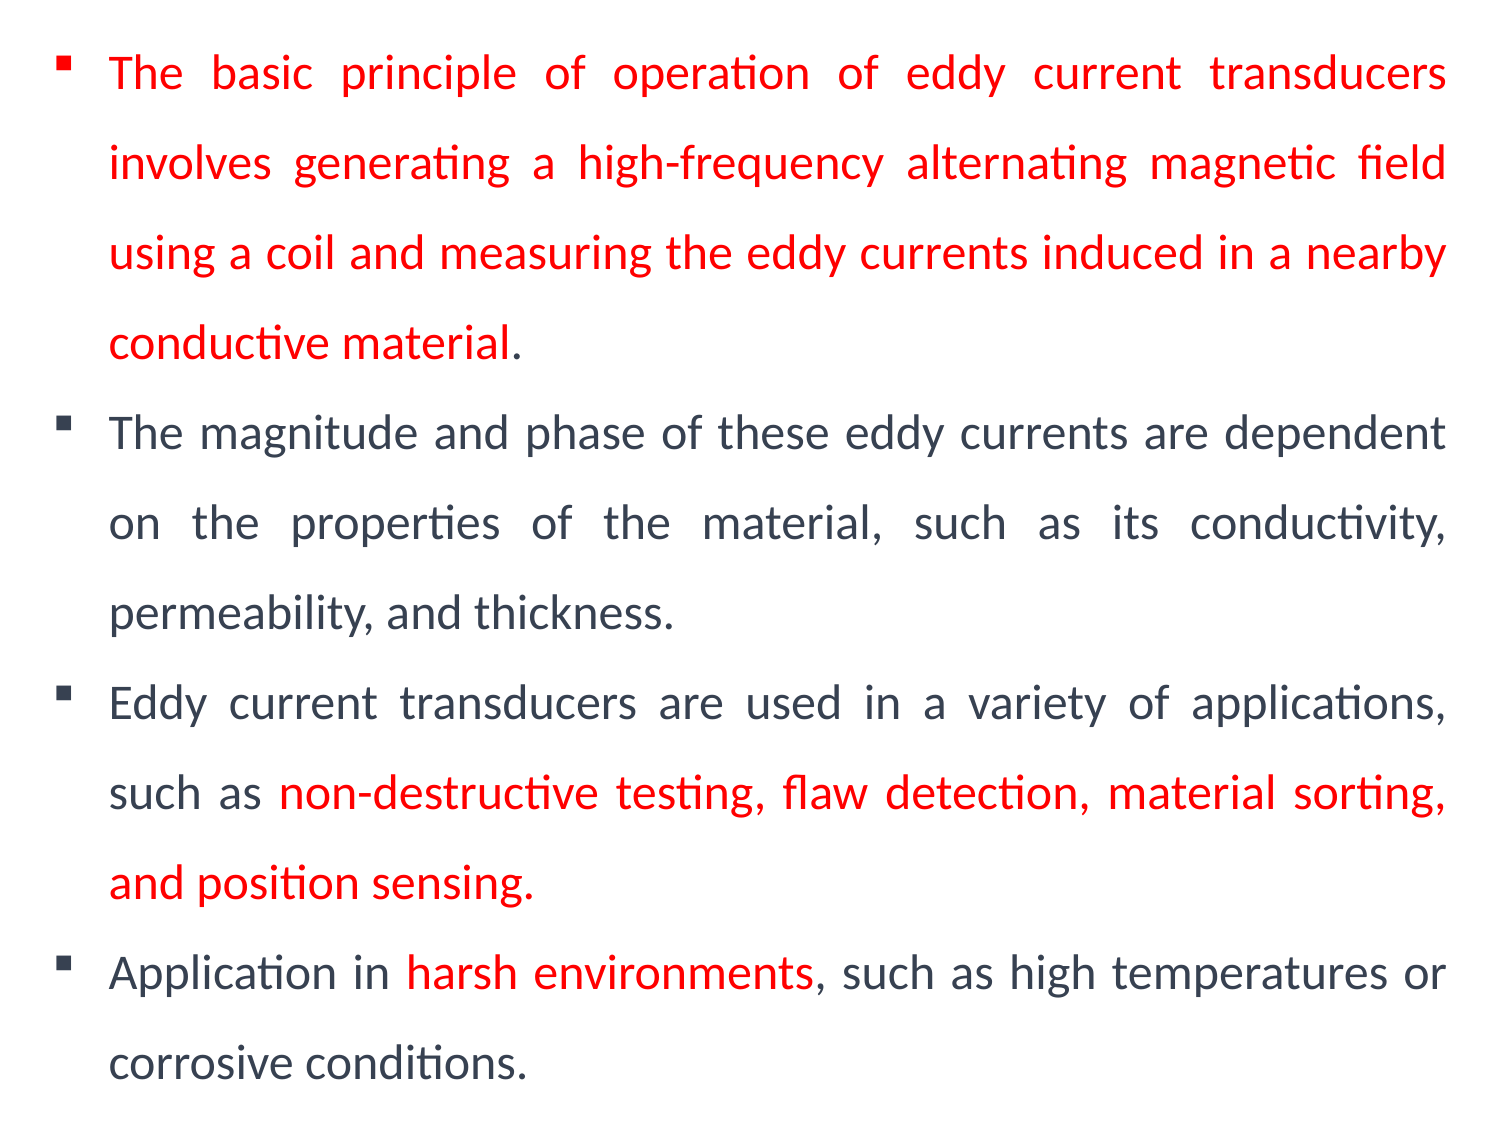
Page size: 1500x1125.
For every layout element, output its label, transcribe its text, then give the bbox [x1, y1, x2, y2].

text_box The basic principle of operation of eddy current transducers involves generating a high-frequency alternating magnetic field using a coil and measuring the eddy currents induced in a nearby conductive material. The magnitude and phase of these eddy currents are dependent on the properties of the material, such as its conductivity, permeability, and thickness. Eddy current transducers are used in a variety of applications, such as non-destructive testing, flaw detection, material sorting, and position sensing. Application in harsh environments, such as high temperatures or corrosive conditions. [37, 1, 1463, 1125]
